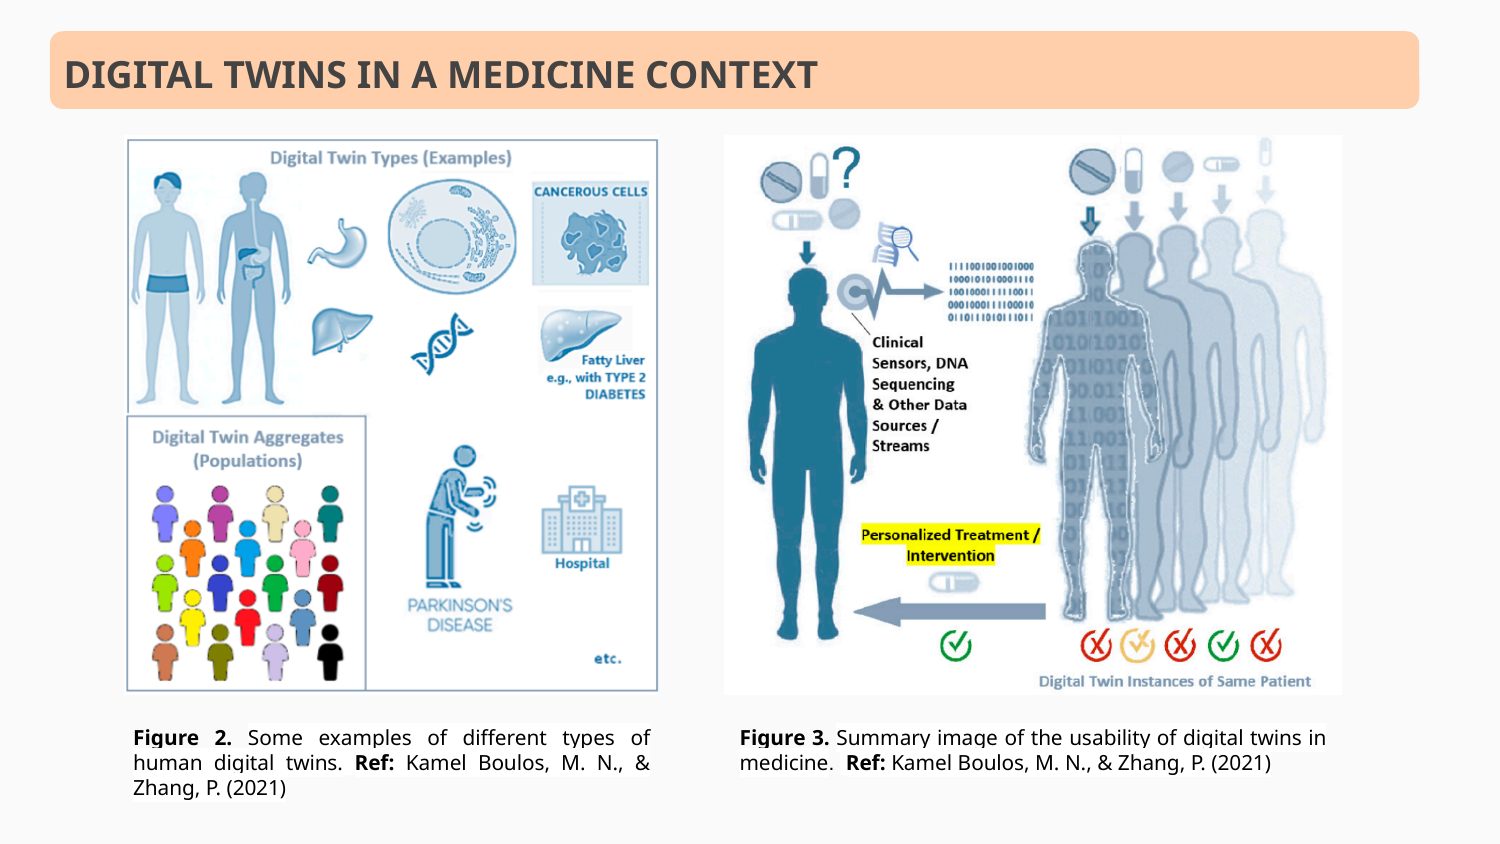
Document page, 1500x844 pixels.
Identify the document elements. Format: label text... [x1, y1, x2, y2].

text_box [45, 30, 1424, 110]
text_box Figure 2. Some examples of different types of human digital twins. Ref: Kamel Boulos, M. N., & Zhang, P. (2021) [118, 709, 666, 815]
picture [124, 134, 659, 695]
picture [724, 134, 1342, 695]
text_box Figure 3. Summary image of the usability of digital twins in medicine. Ref: Kamel Boulos, M. N., & Zhang, P. (2021) [724, 709, 1342, 790]
